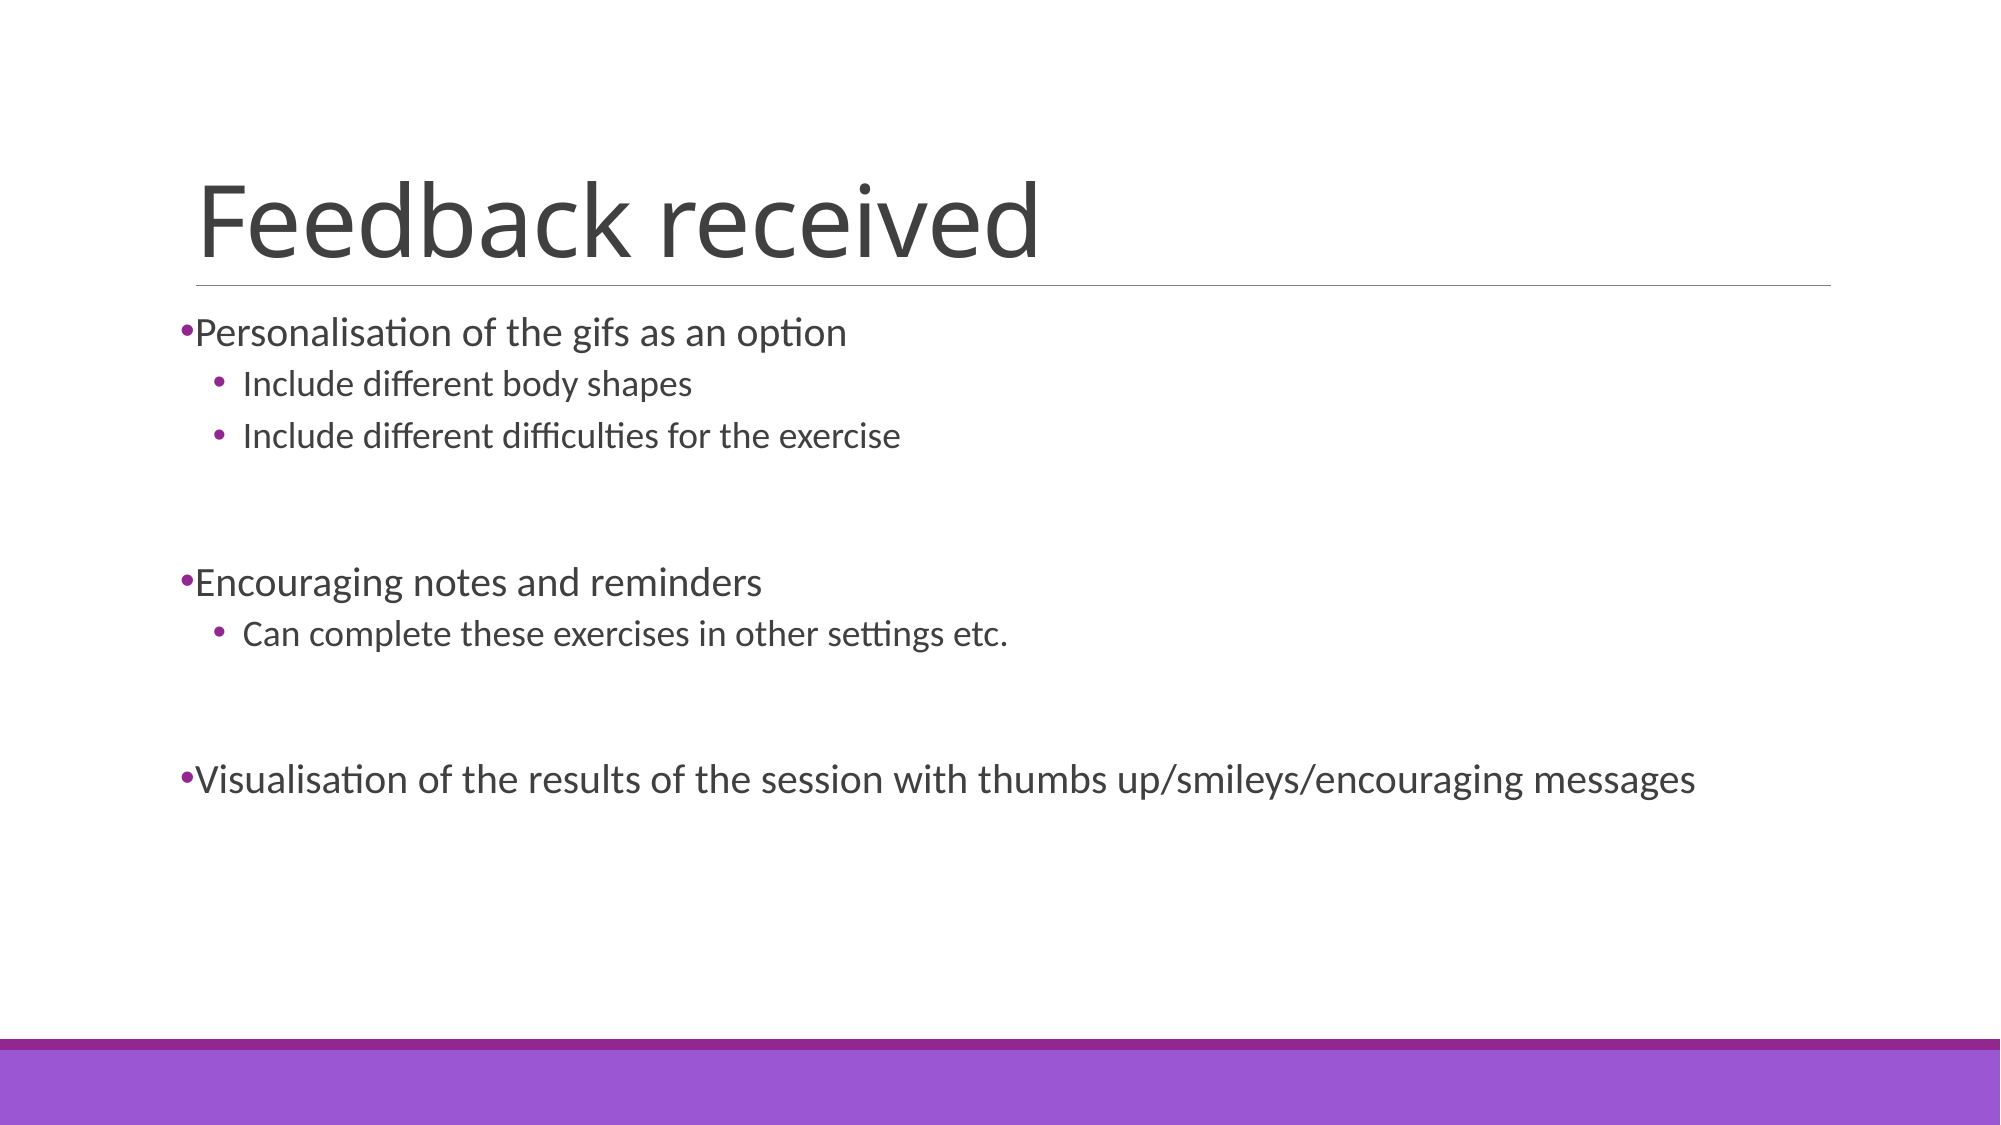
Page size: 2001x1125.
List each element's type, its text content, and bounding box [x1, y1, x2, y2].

title Feedback received [180, 47, 1830, 285]
list Personalisation of the gifs as an option Include different body shapes Include different difficulties for the exercise Encouraging notes and reminders Can complete these exercises in other settings etc. Visualisation of the results of the session with thumbs up/smileys/encouraging messages [180, 302, 1830, 963]
